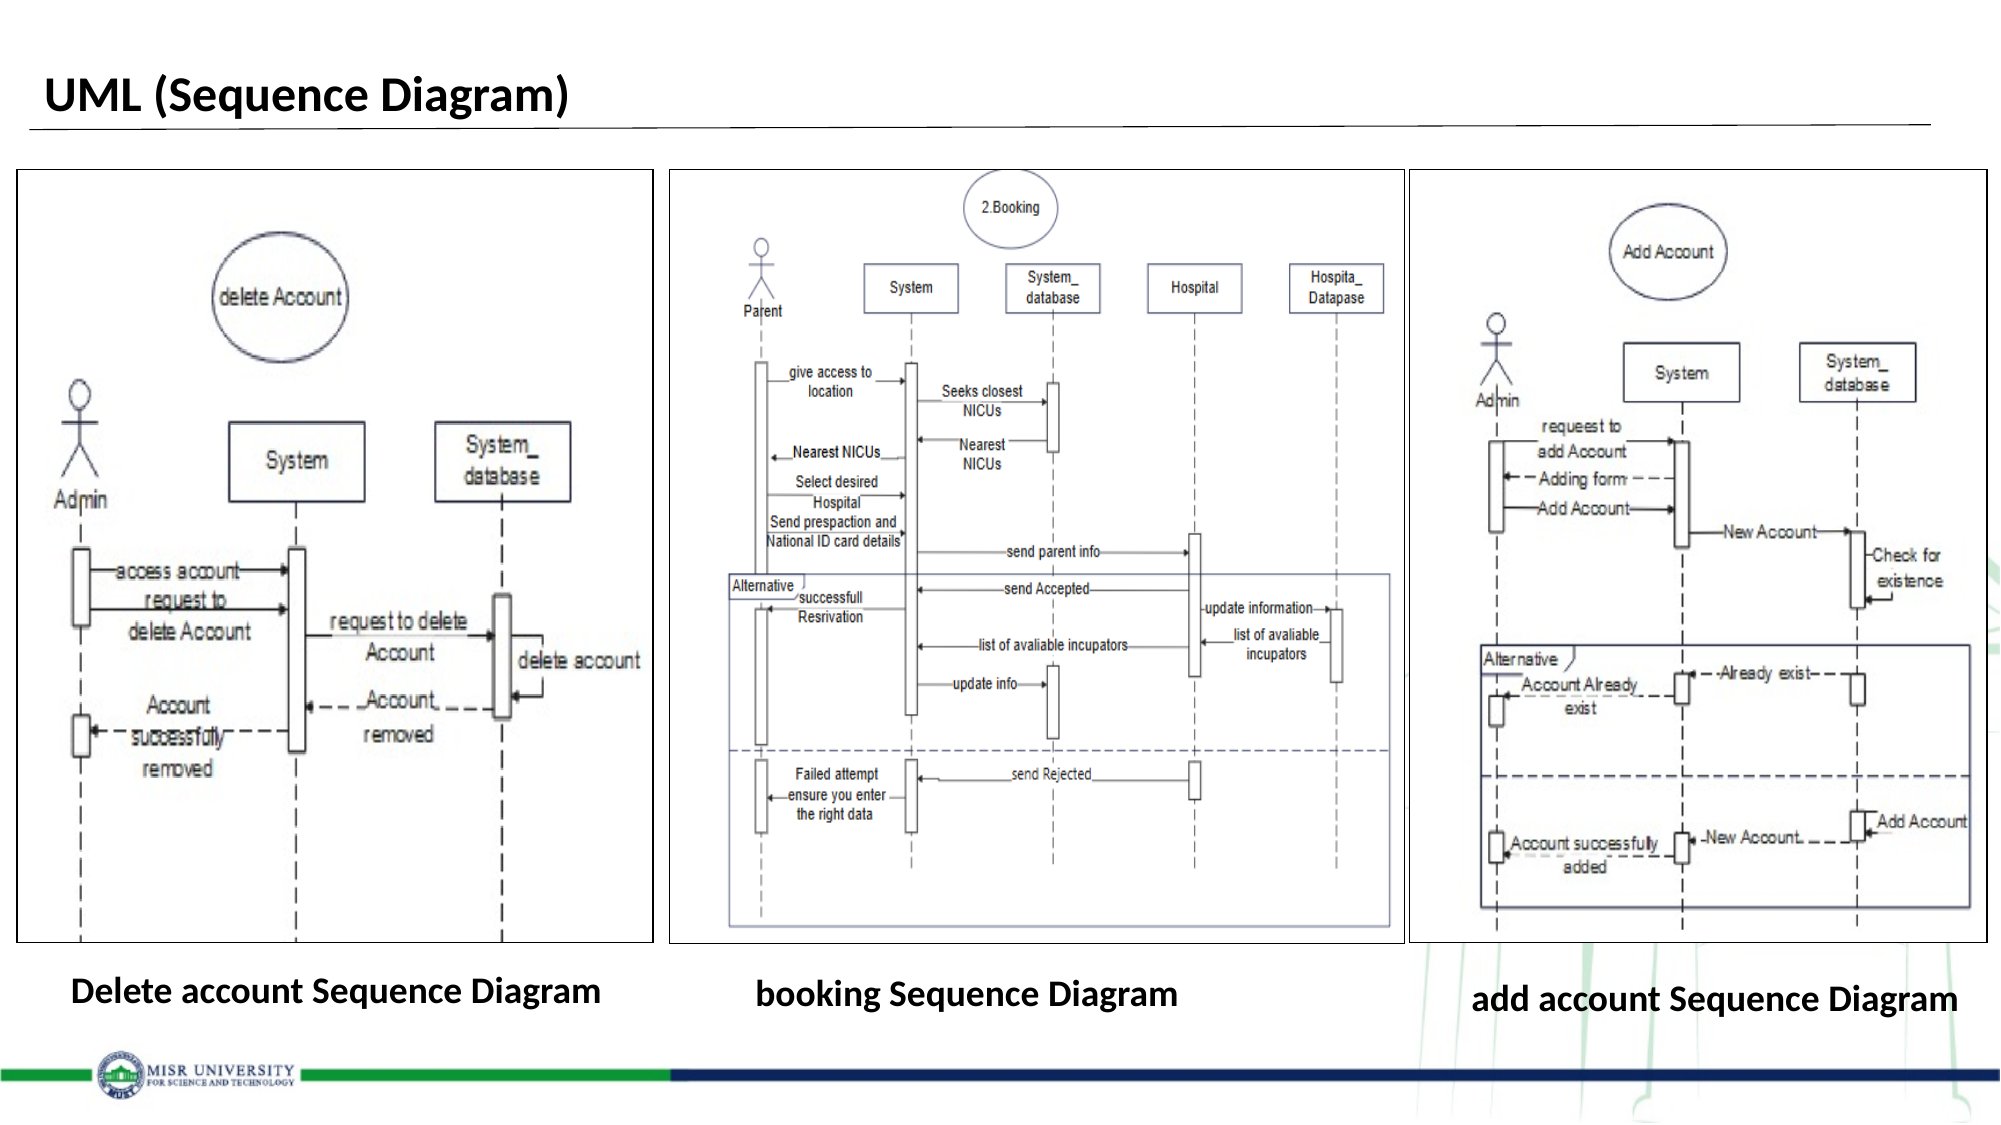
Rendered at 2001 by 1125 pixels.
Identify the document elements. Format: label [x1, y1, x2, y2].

picture [0, 0, 2000, 1123]
text_box [29, 124, 1931, 130]
